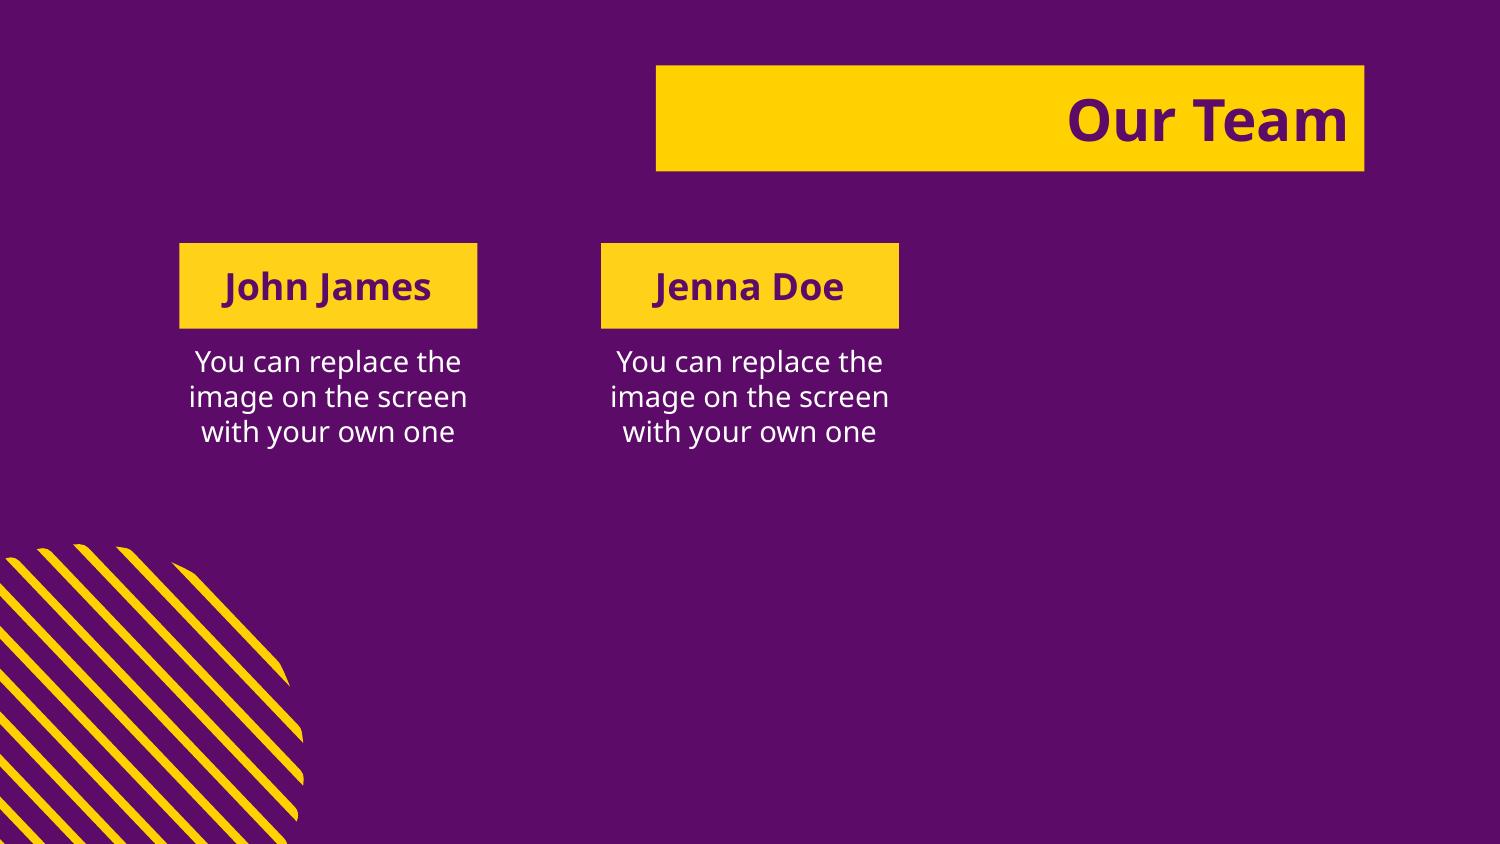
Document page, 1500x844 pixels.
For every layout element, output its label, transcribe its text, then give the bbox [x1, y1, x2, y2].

subtitle John James [179, 243, 478, 328]
title Our Team [655, 65, 1365, 172]
subtitle Jenna Doe [601, 243, 899, 328]
subtitle You can replace the image on the screen with your own one [582, 328, 918, 489]
subtitle You can replace the image on the screen with your own one [160, 328, 496, 489]
